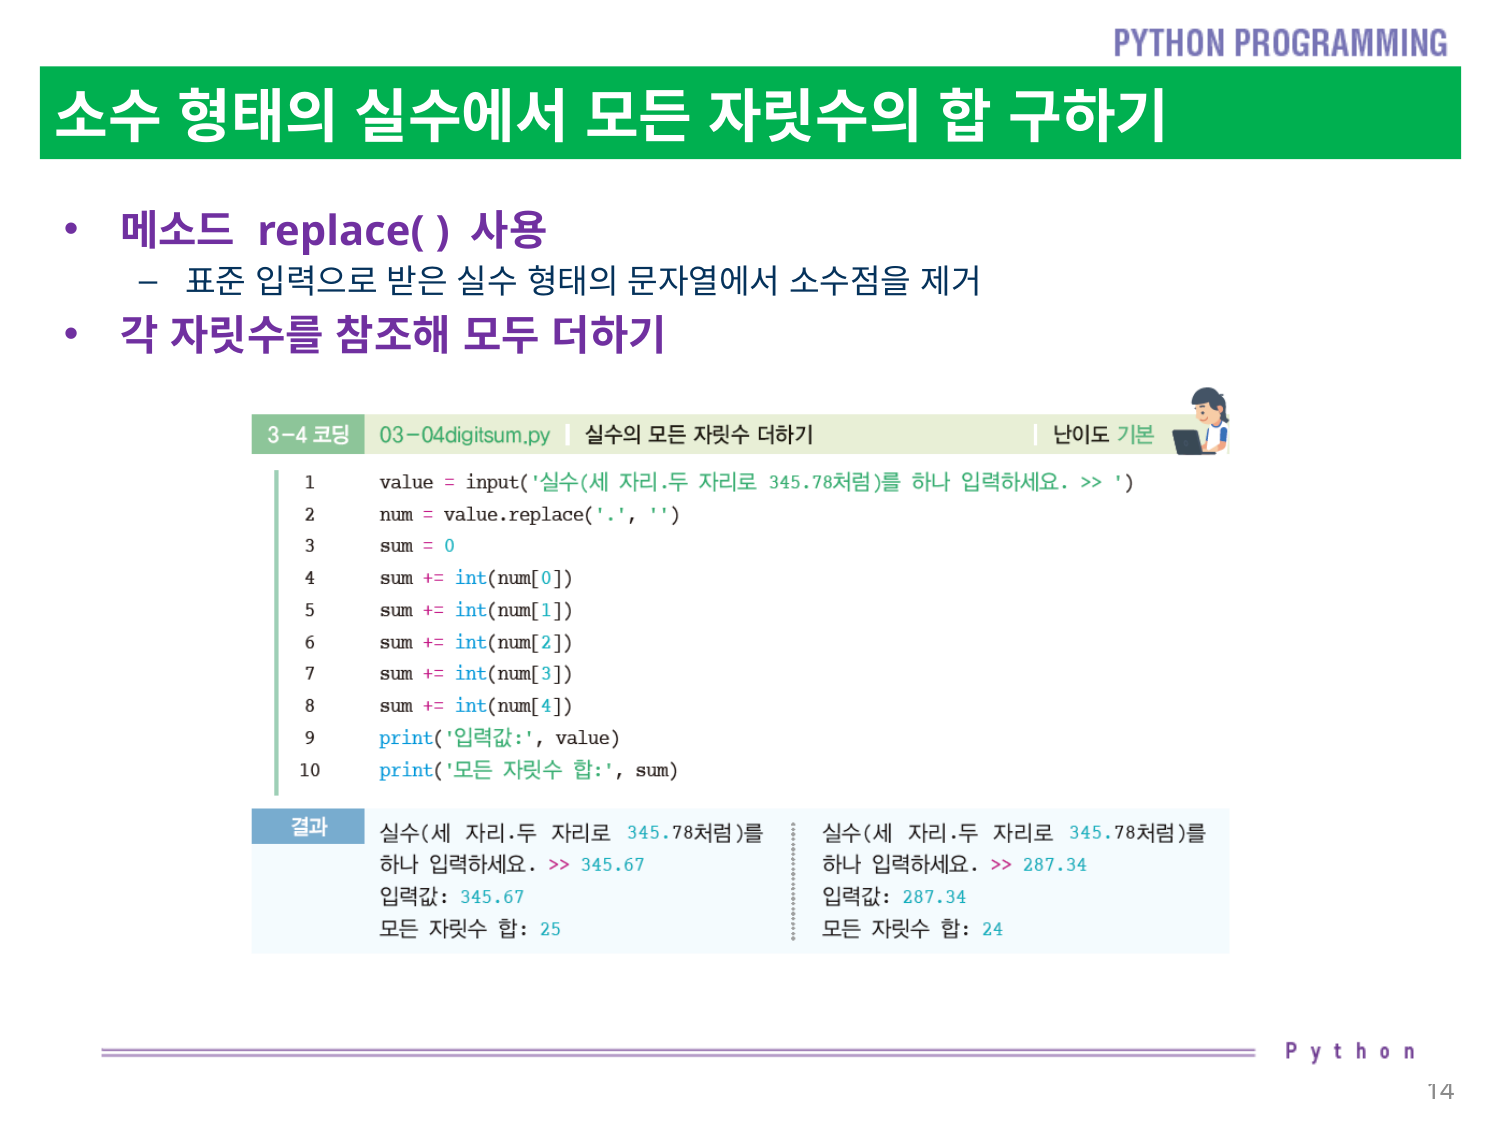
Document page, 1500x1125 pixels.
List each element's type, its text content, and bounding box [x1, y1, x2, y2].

title 소수 형태의 실수에서 모든 자릿수의 합 구하기 [39, 76, 1444, 152]
slide_number 14 [1119, 1071, 1470, 1112]
picture [241, 380, 1238, 961]
picture [1106, 13, 1462, 66]
list 메소드 replace( ) 사용 표준 입력으로 받은 실수 형태의 문자열에서 소수점을 제거 각 자릿수를 참조해 모두 더하기 [48, 195, 1461, 1041]
picture [18, 1020, 1483, 1084]
